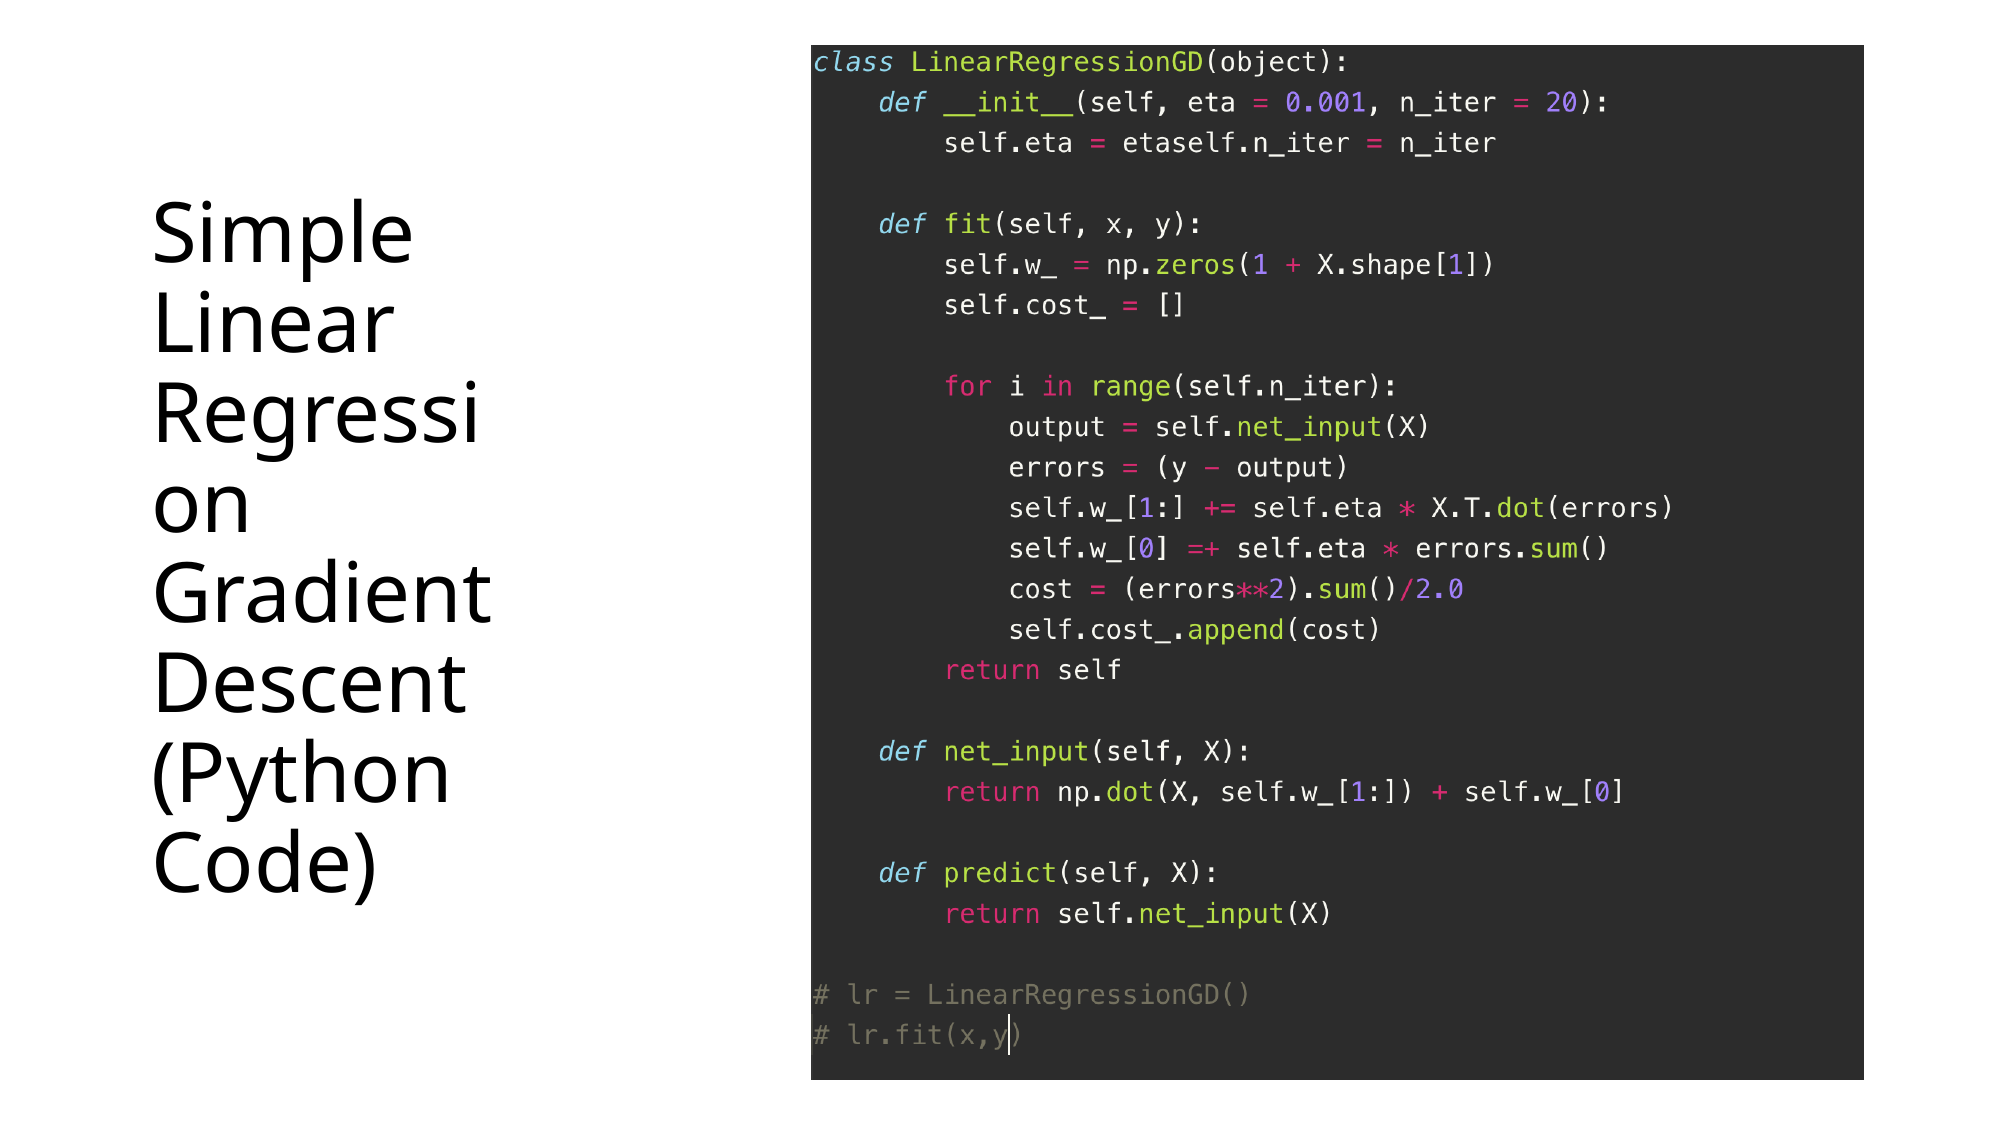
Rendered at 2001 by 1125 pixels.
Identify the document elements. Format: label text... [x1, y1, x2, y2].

title Simple Linear Regression Gradient Descent (Python Code) [136, 178, 547, 922]
picture [811, 45, 1864, 1080]
